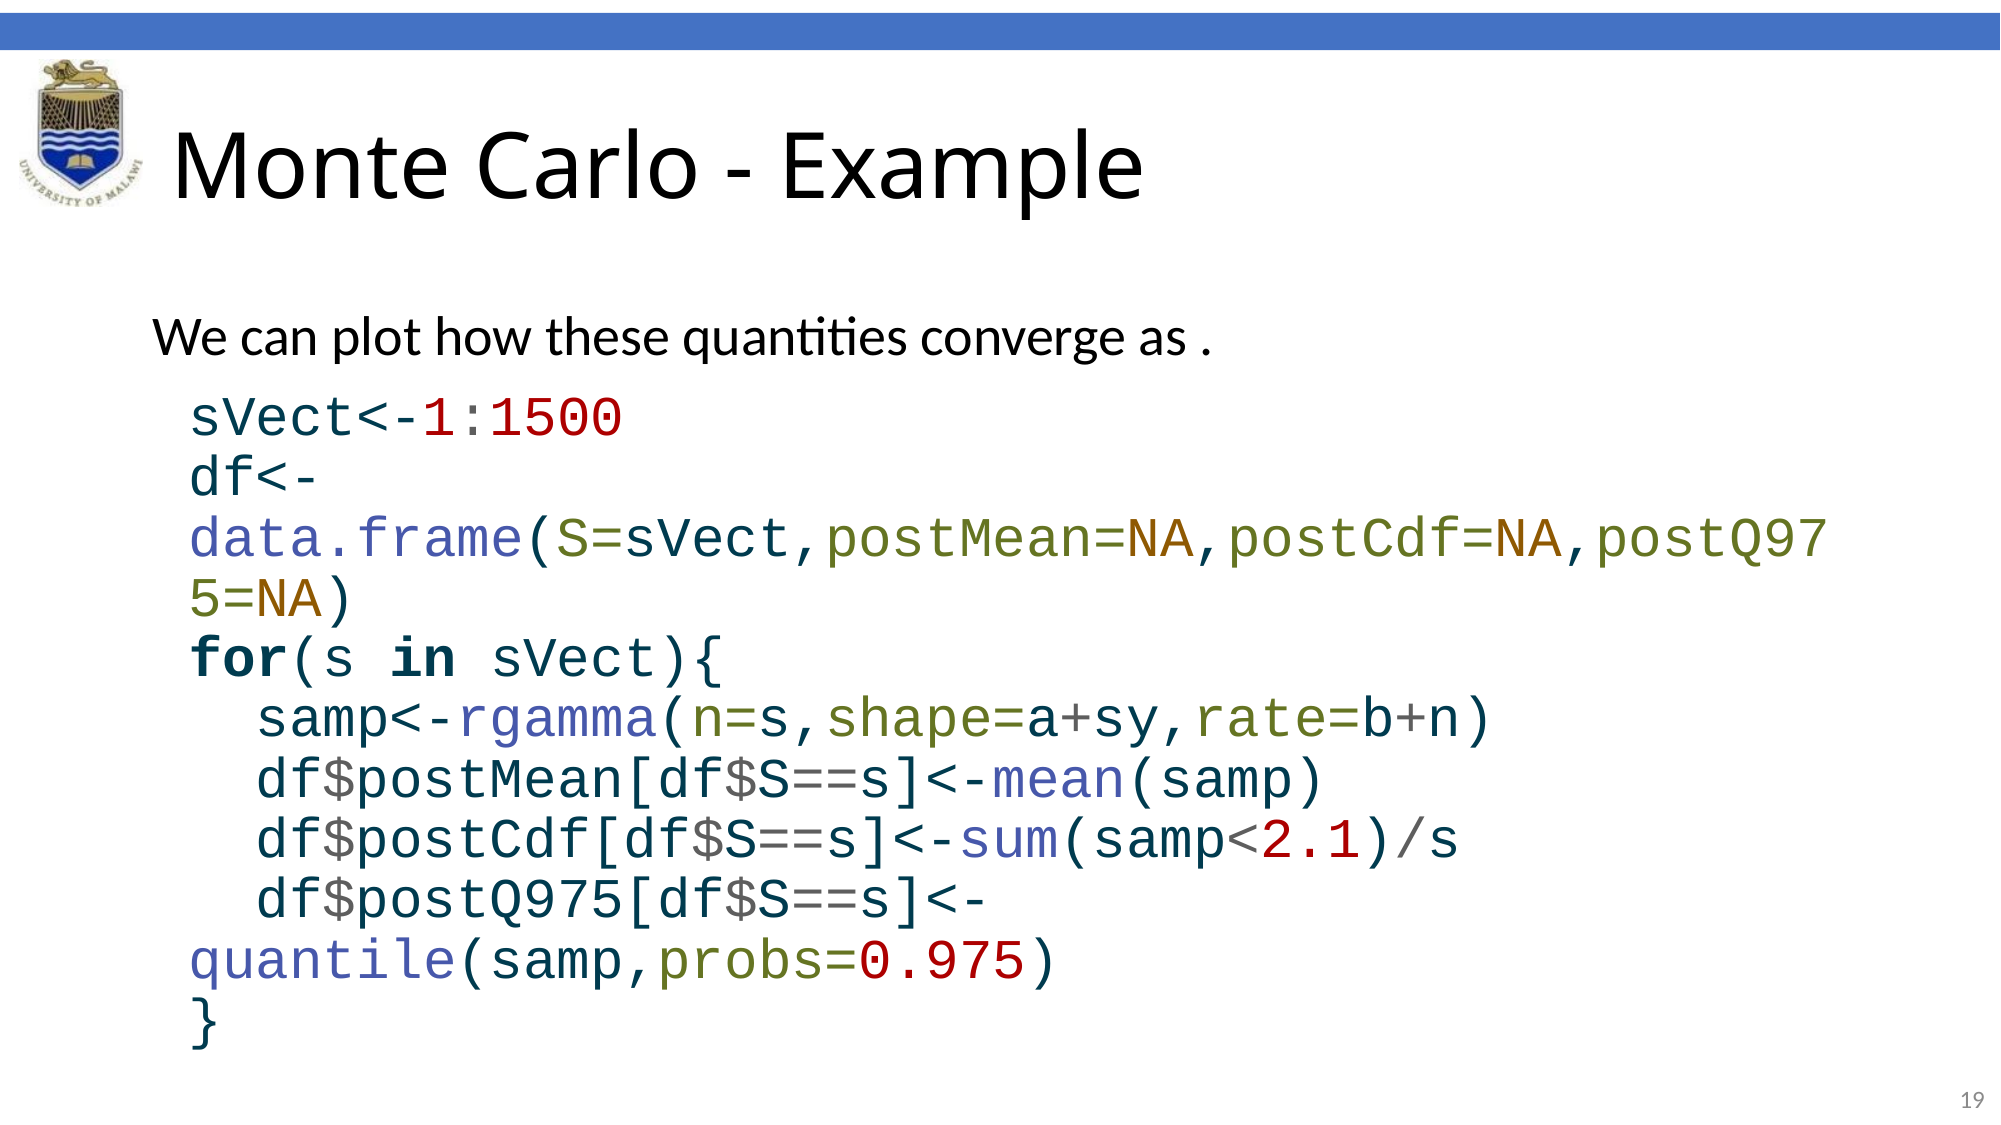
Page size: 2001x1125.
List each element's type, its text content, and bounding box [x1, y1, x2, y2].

title Monte Carlo - Example [155, 59, 1851, 278]
slide_number 19 [1550, 1073, 2000, 1125]
picture [19, 59, 143, 207]
